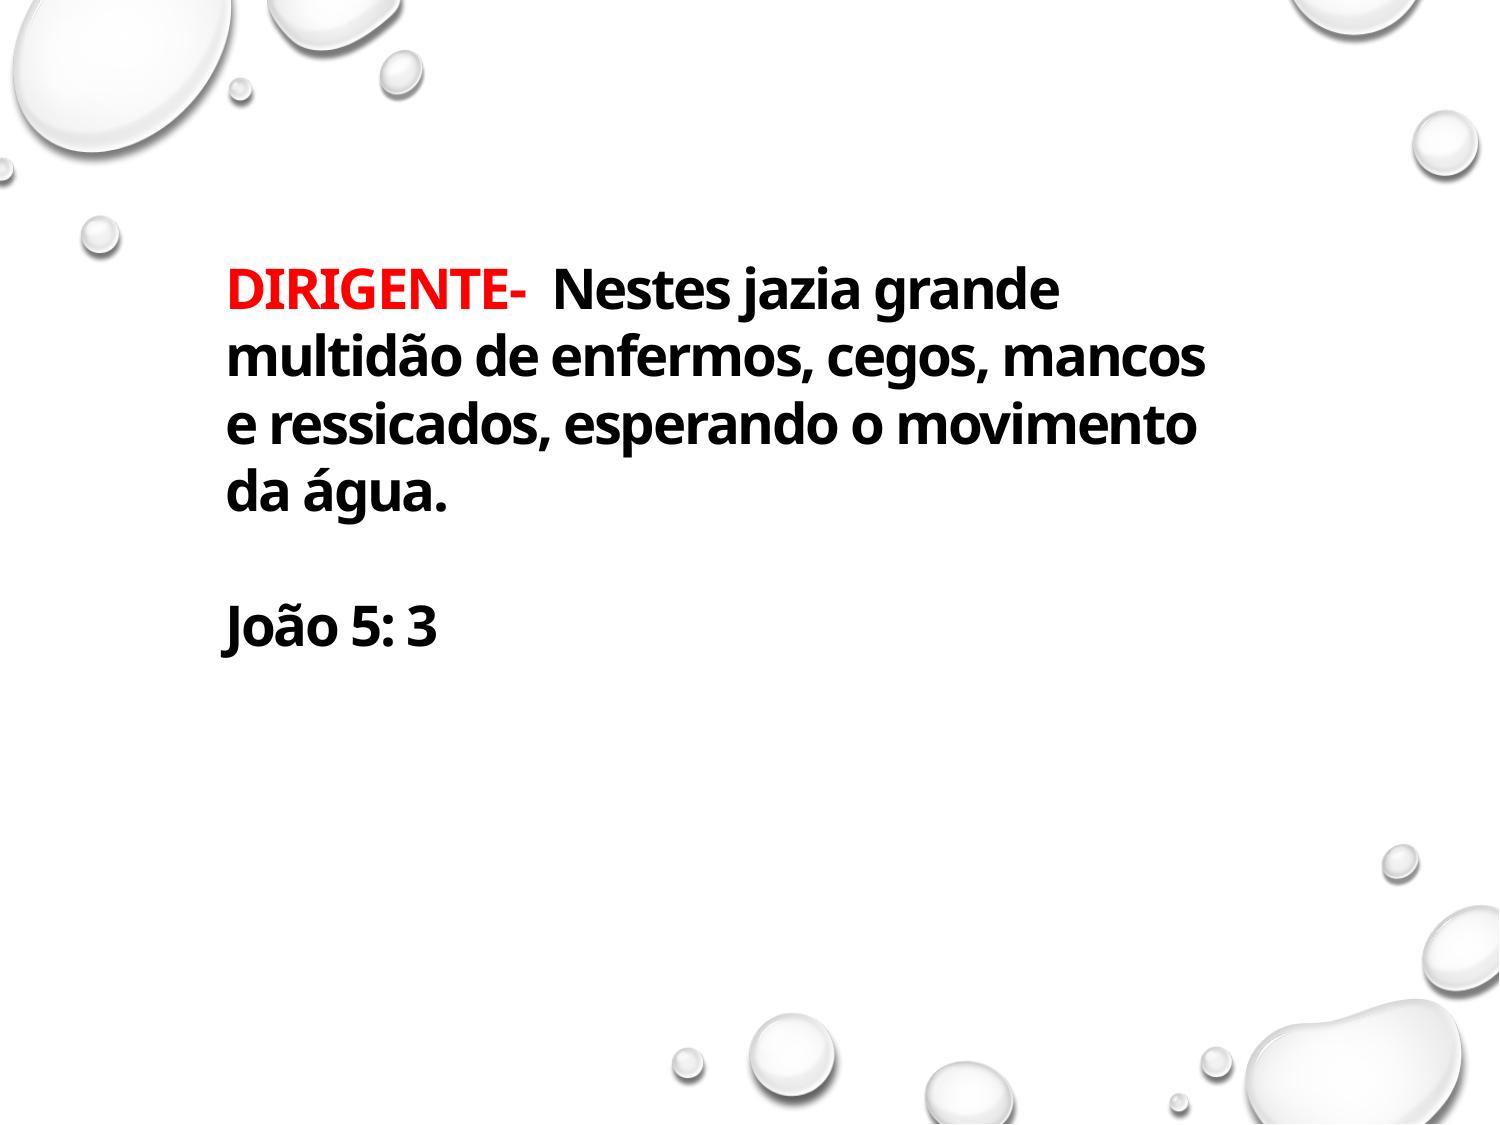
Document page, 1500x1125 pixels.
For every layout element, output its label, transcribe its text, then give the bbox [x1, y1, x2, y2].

text_box DIRIGENTE- Nestes jazia grande multidão de enfermos, cegos, mancos e ressicados, esperando o movimento da água. João 5: 3 [214, 0, 1259, 664]
picture [0, 0, 1499, 1124]
